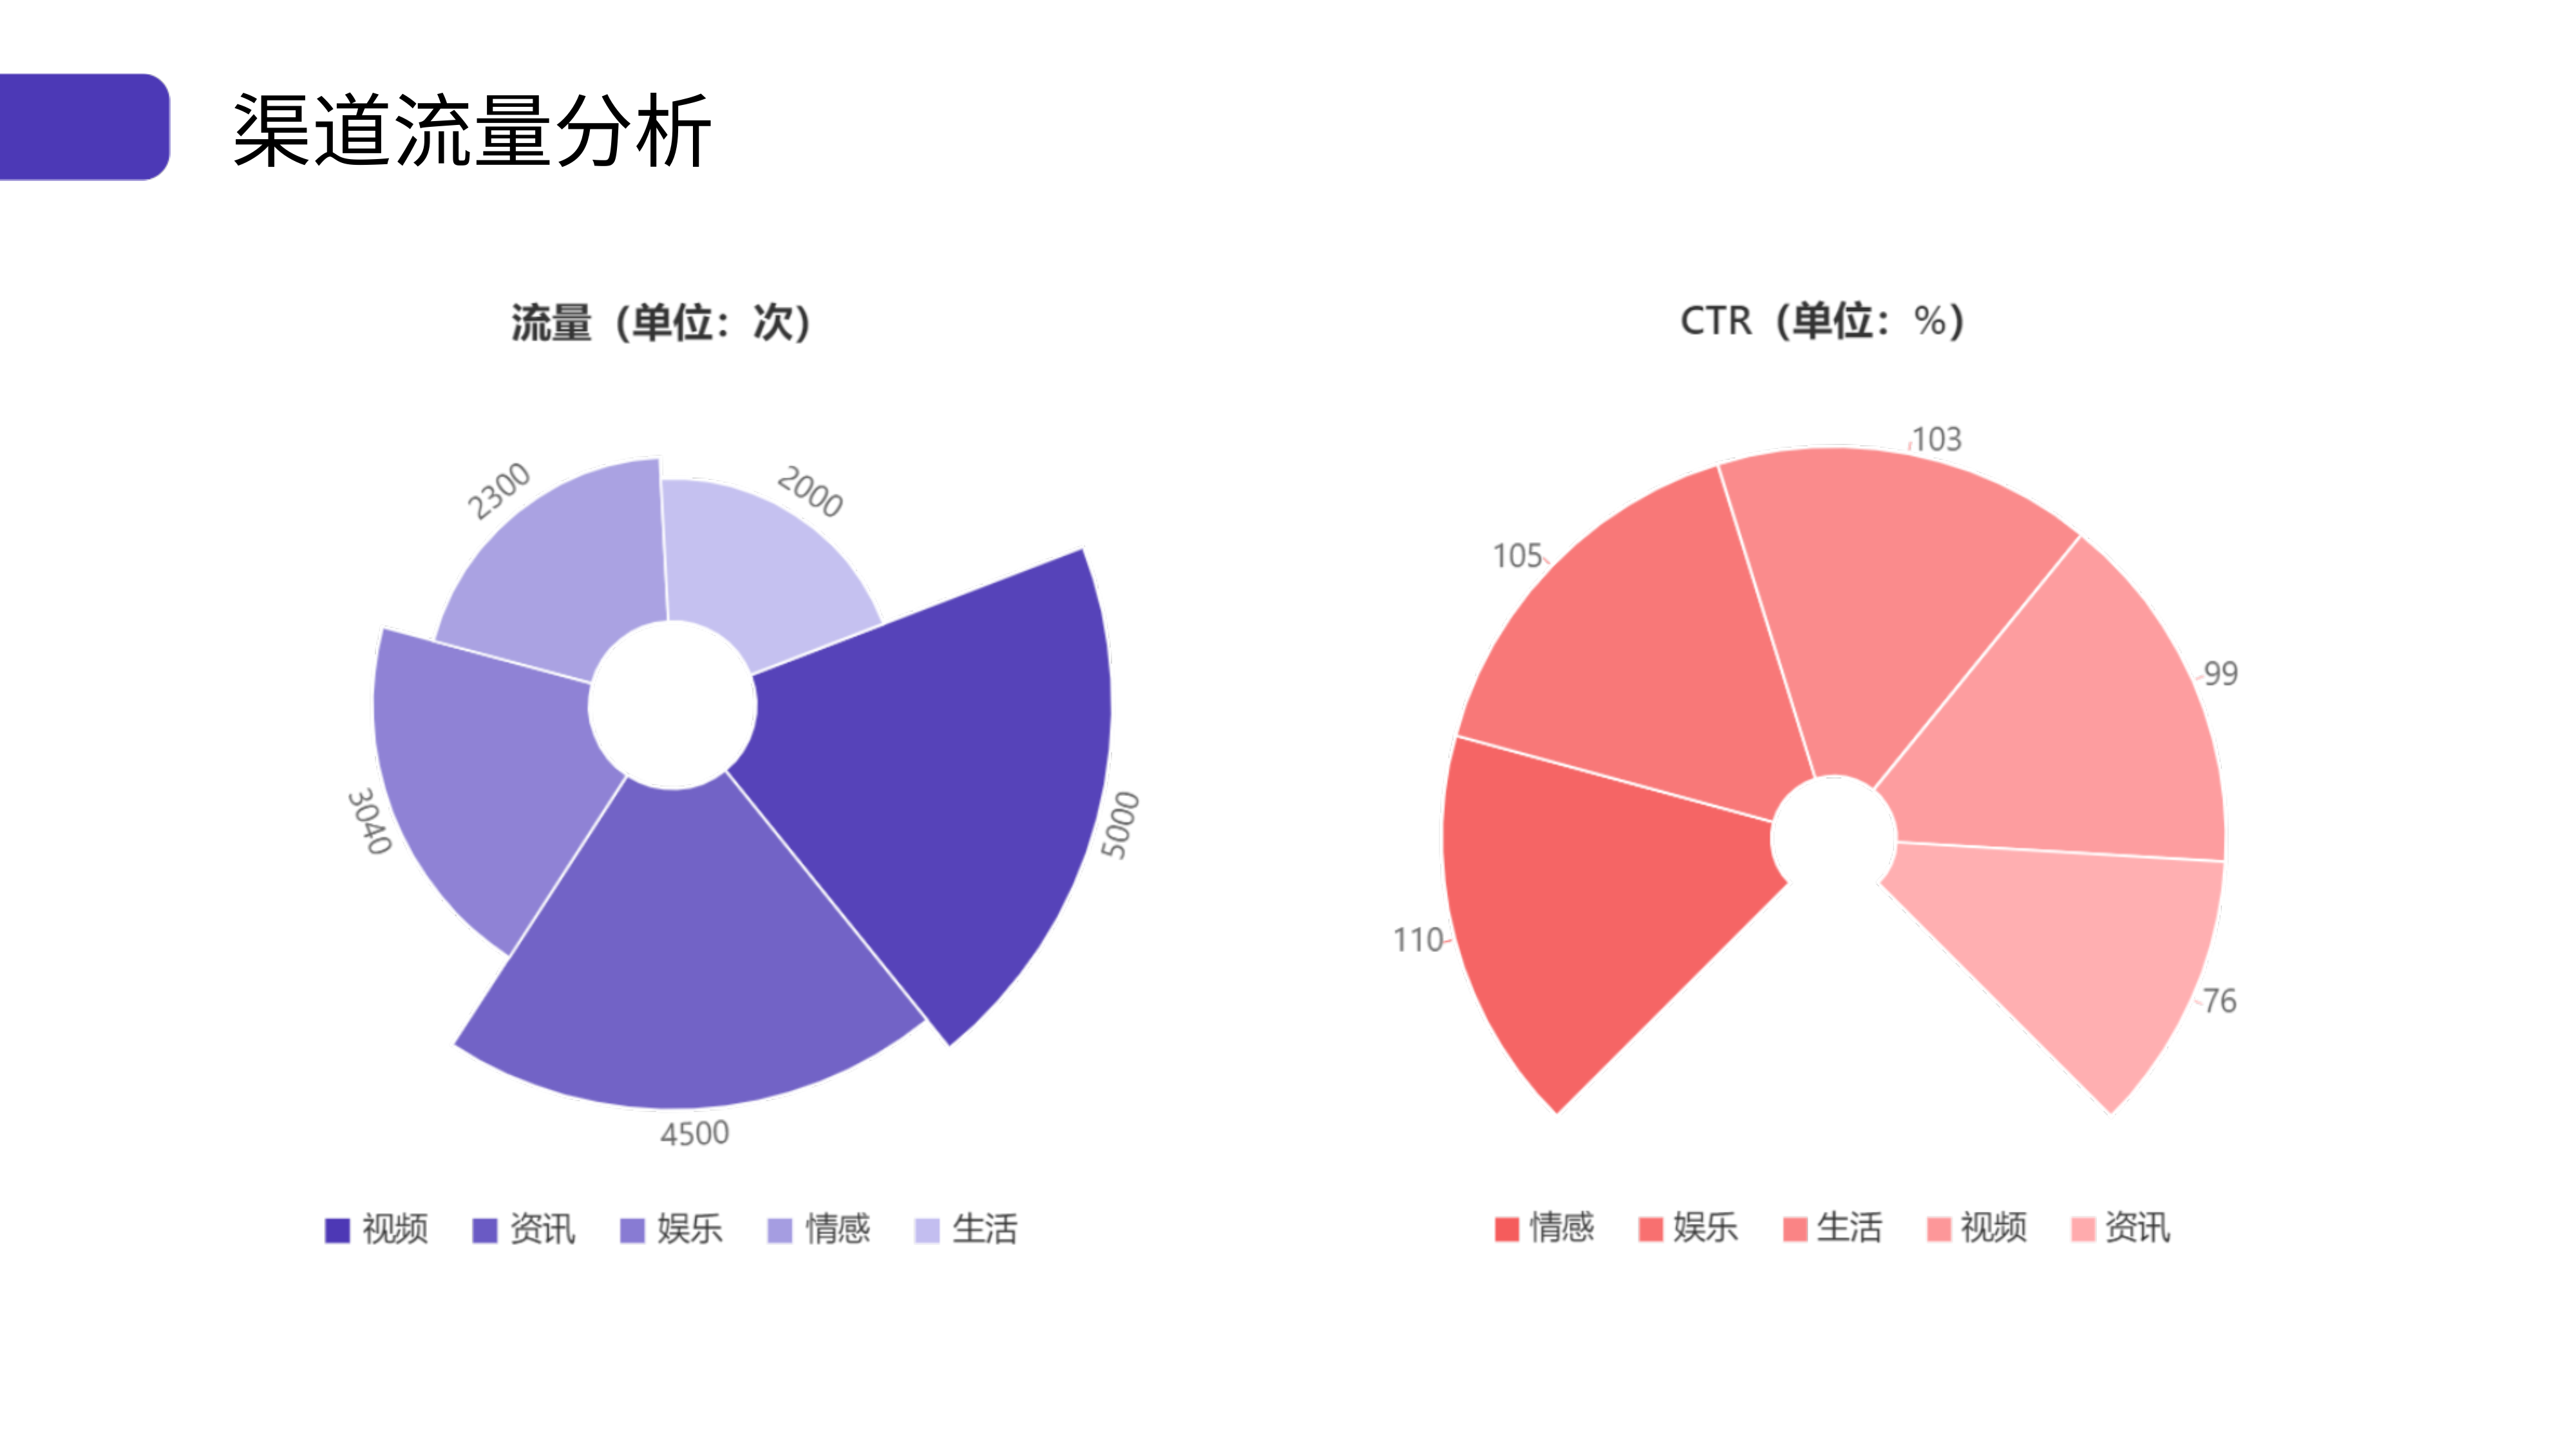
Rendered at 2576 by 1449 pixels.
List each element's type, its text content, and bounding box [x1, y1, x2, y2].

picture [146, 251, 1199, 1260]
picture [0, 73, 171, 181]
text_box 渠道流量分析 [222, 75, 1078, 173]
picture [1287, 296, 2379, 1260]
